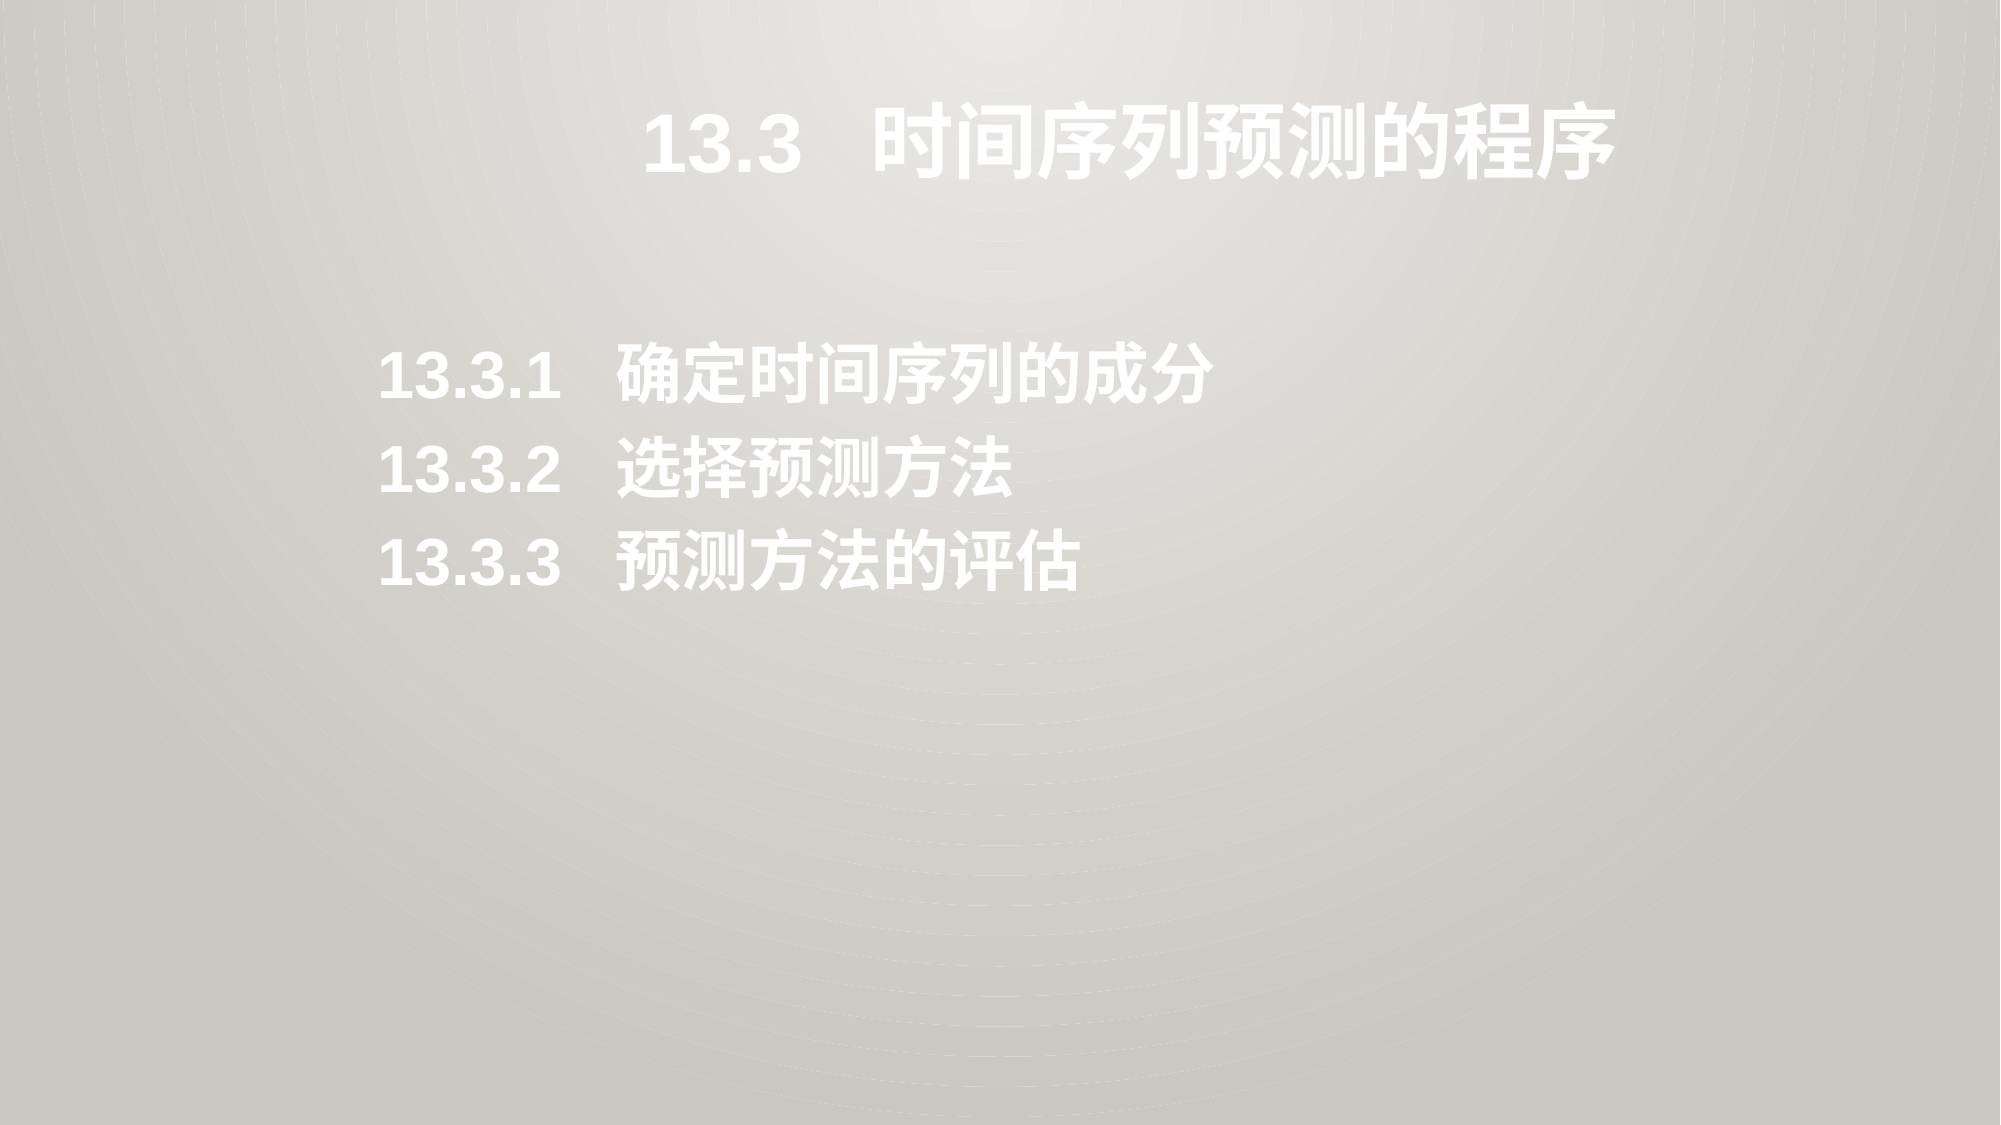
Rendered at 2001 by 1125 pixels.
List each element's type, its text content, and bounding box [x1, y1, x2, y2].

text_box 13.3.1 确定时间序列的成分 13.3.2 选择预测方法 13.3.3 预测方法的评估 [362, 324, 1625, 1000]
text_box 13.3 时间序列预测的程序 [524, 62, 1713, 225]
